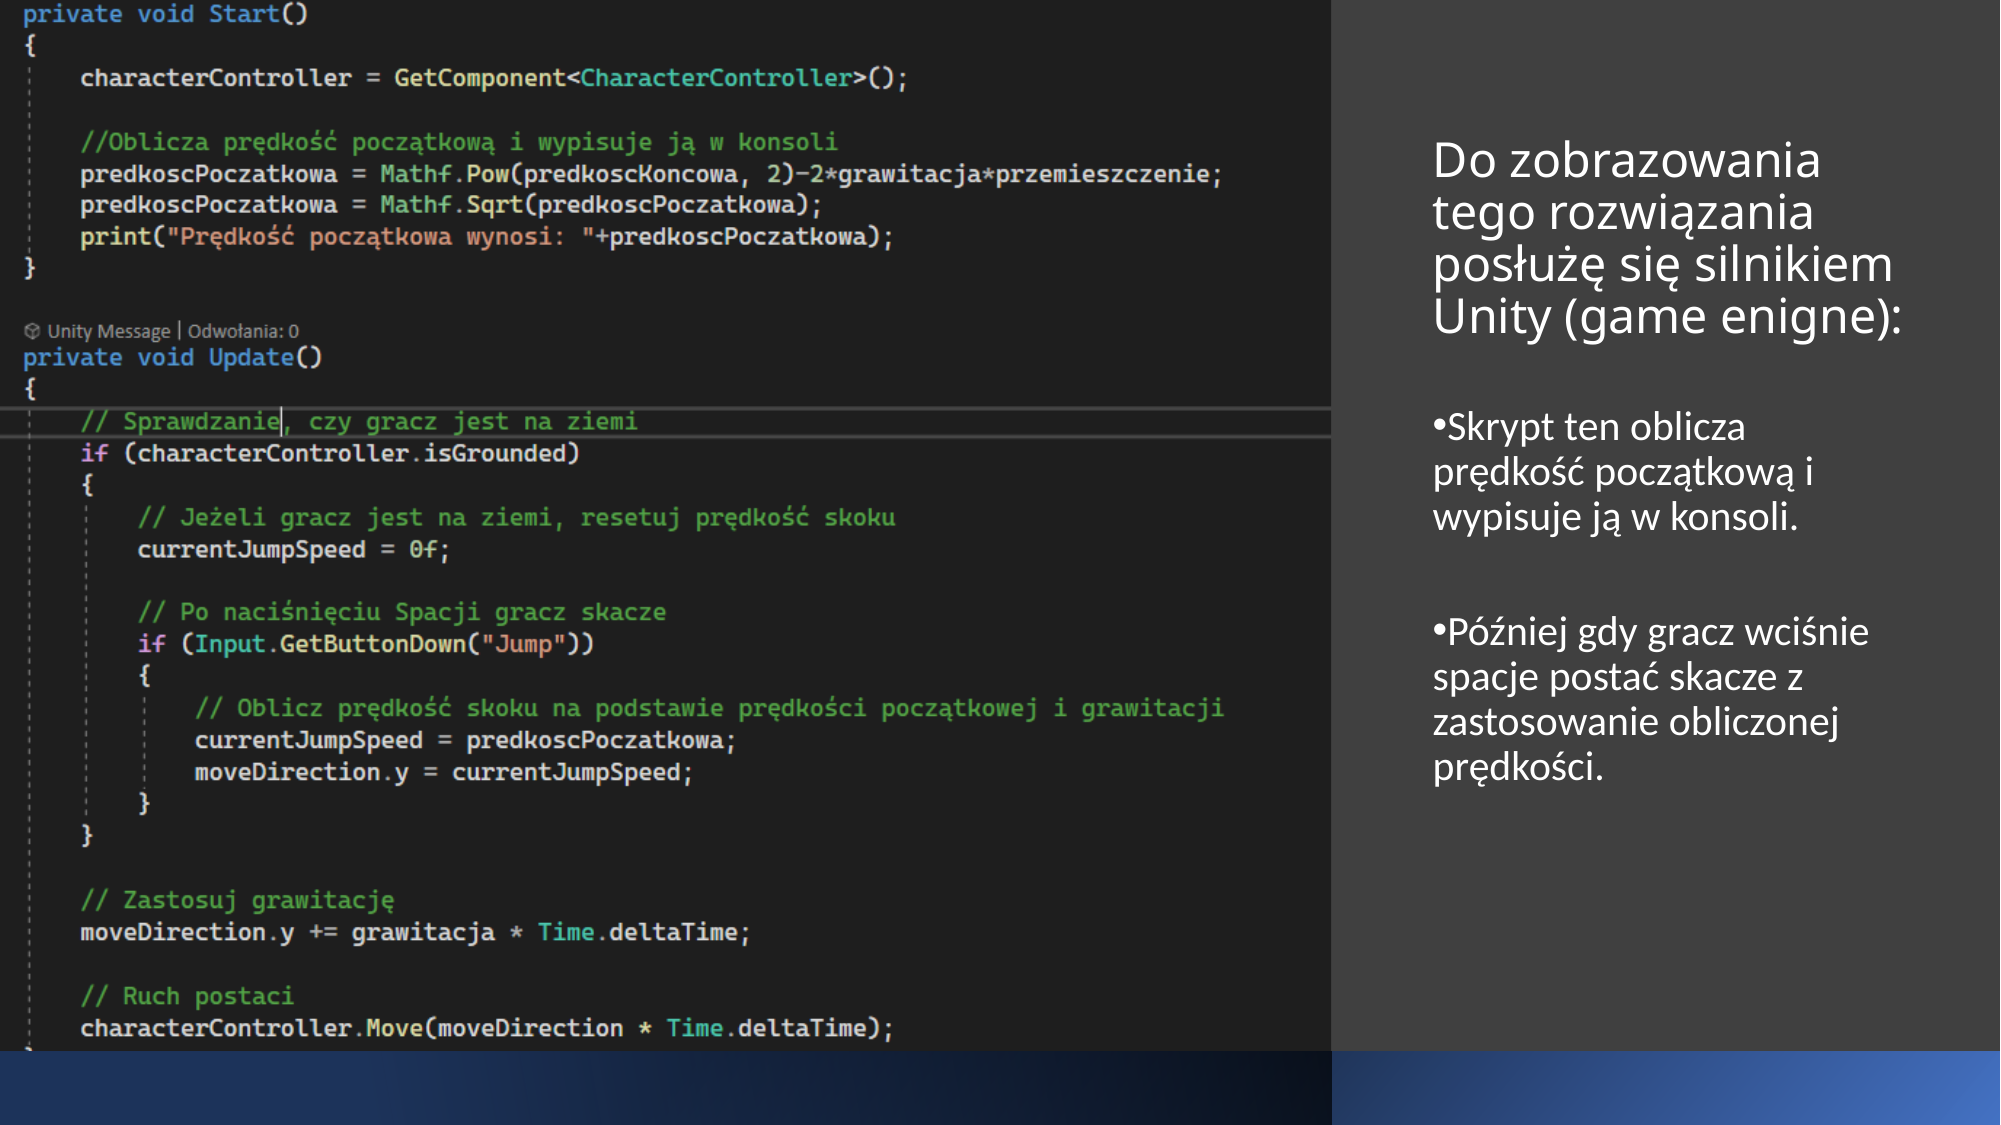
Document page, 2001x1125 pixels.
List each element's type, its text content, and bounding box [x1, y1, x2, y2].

text_box [1332, 0, 2000, 1050]
text_box [1332, 1050, 2000, 1125]
text_box [0, 1052, 1332, 1125]
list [0, 0, 1332, 1052]
text_box Skrypt ten oblicza prędkość początkową i wypisuje ją w konsoli. Później gdy gracz wciśnie spacje postać skacze z zastosowanie obliczonej prędkości. [1417, 396, 1901, 978]
title Do zobrazowania tego rozwiązania posłużę się silnikiem Unity (game enigne): [1417, 80, 1925, 352]
